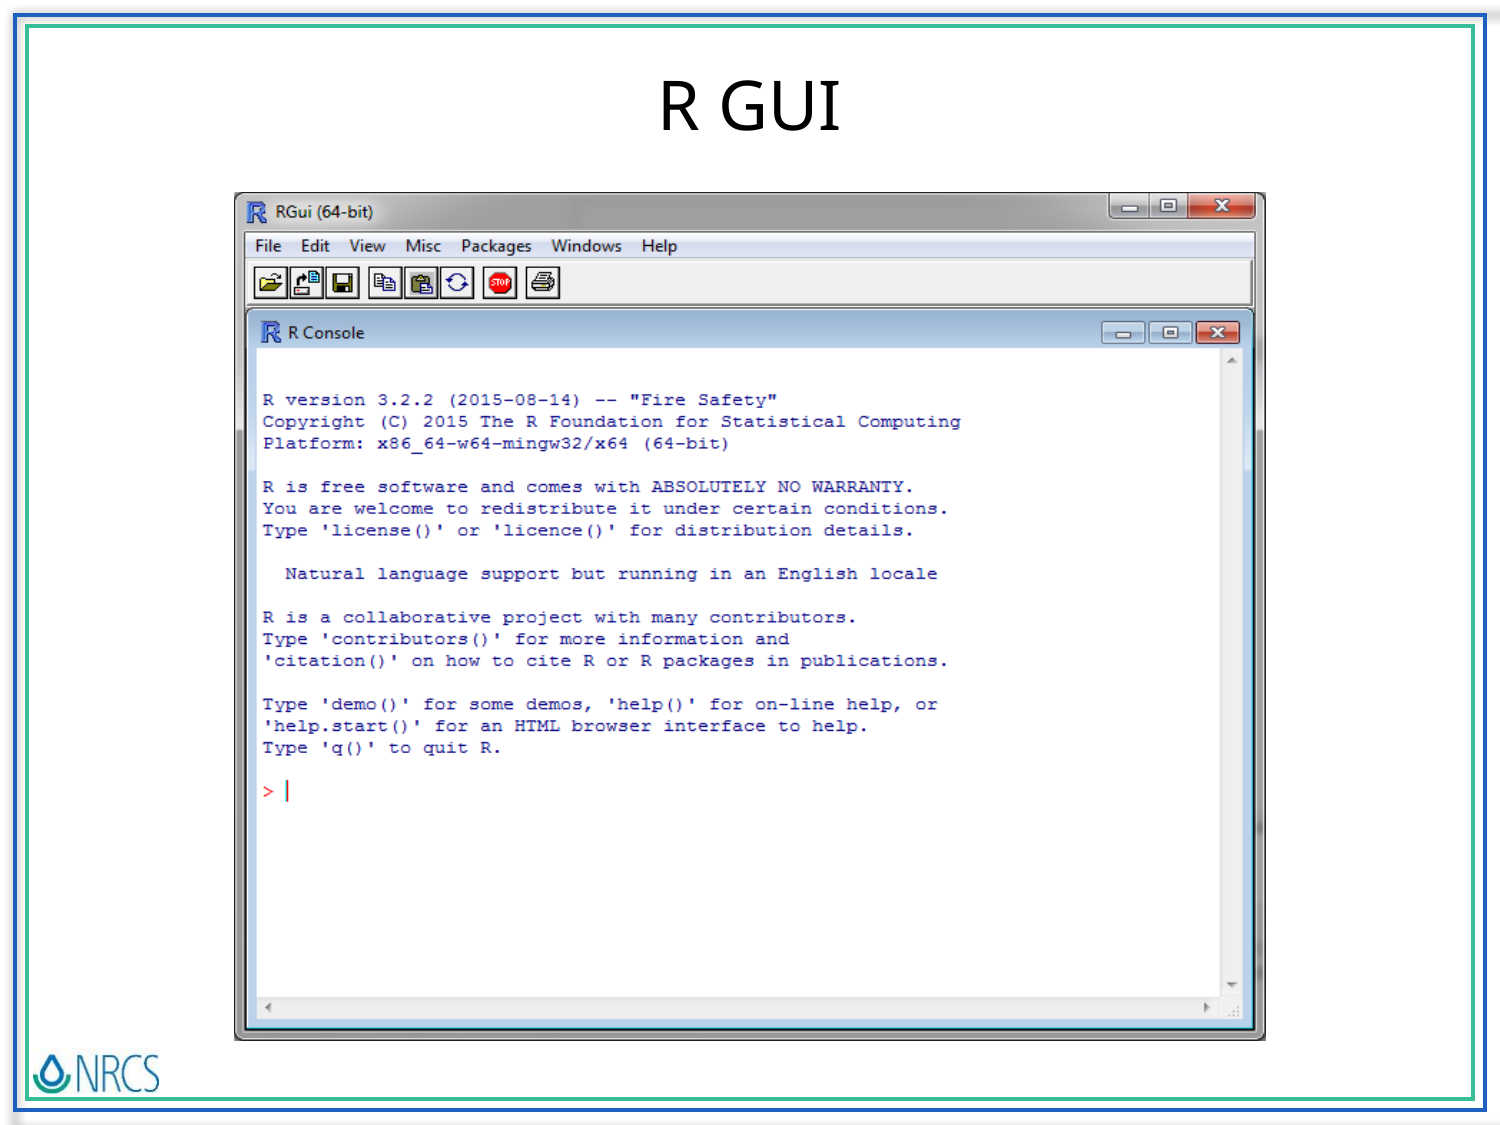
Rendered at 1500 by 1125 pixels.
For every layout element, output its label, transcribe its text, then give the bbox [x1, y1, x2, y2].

picture [33, 1048, 159, 1094]
title R GUI [103, 0, 1397, 218]
picture [234, 192, 1266, 1041]
